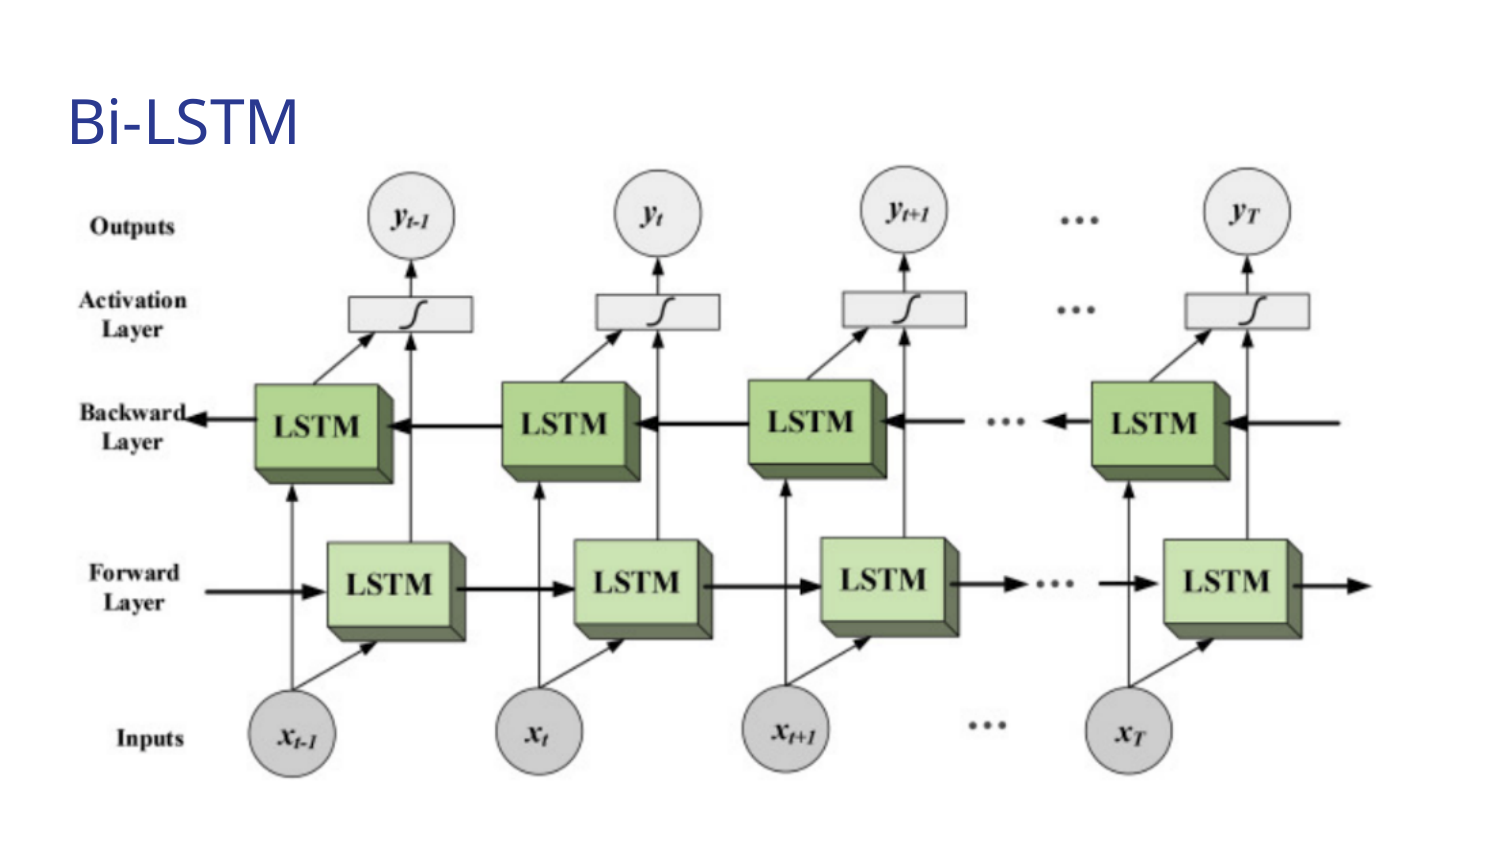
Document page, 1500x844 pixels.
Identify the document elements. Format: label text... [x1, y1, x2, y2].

picture [24, 154, 1427, 782]
title Bi-LSTM [51, 67, 1449, 167]
